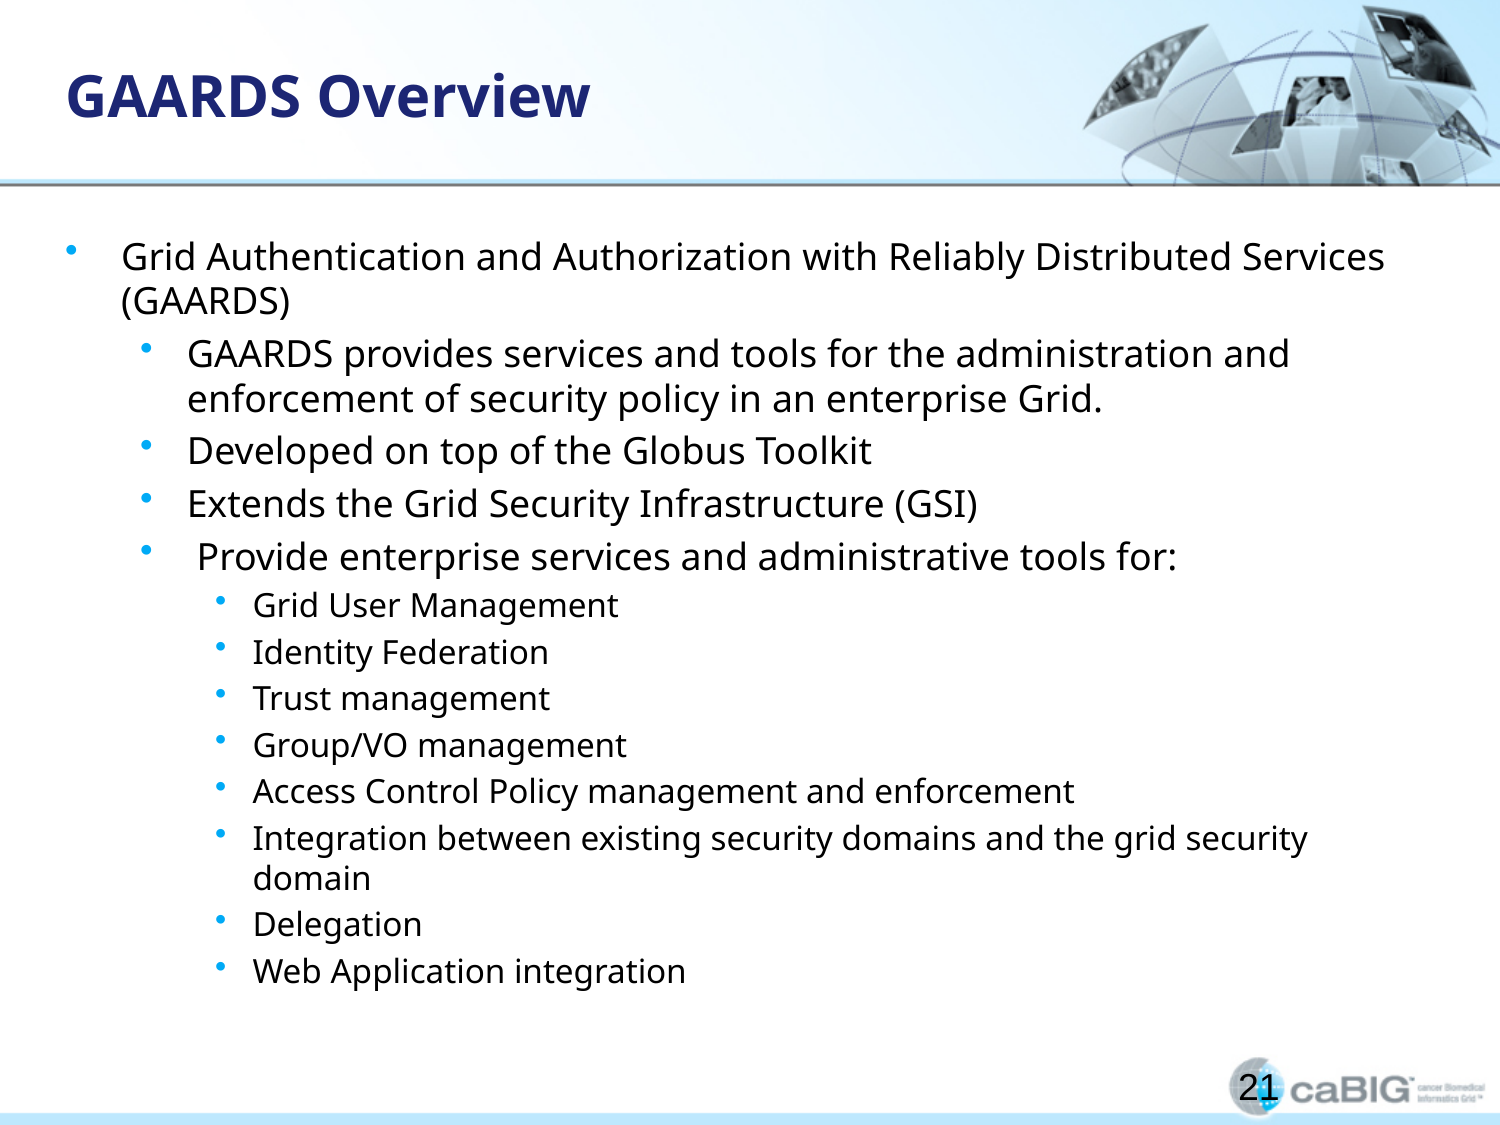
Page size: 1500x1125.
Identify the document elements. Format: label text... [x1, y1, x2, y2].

picture [0, 0, 1500, 1125]
title GAARDS Overview [49, 0, 1176, 188]
list Grid Authentication and Authorization with Reliably Distributed Services (GAARDS) GAARDS provides services and tools for the administration and enforcement of security policy in an enterprise Grid. Developed on top of the Globus Toolkit Extends the Grid Security Infrastructure (GSI) Provide enterprise services and administrative tools for: Grid User Management Identity Federation Trust management Group/VO management Access Control Policy management and enforcement Integration between existing security domains and the grid security domain Delegation Web Application integration [49, 224, 1438, 1038]
